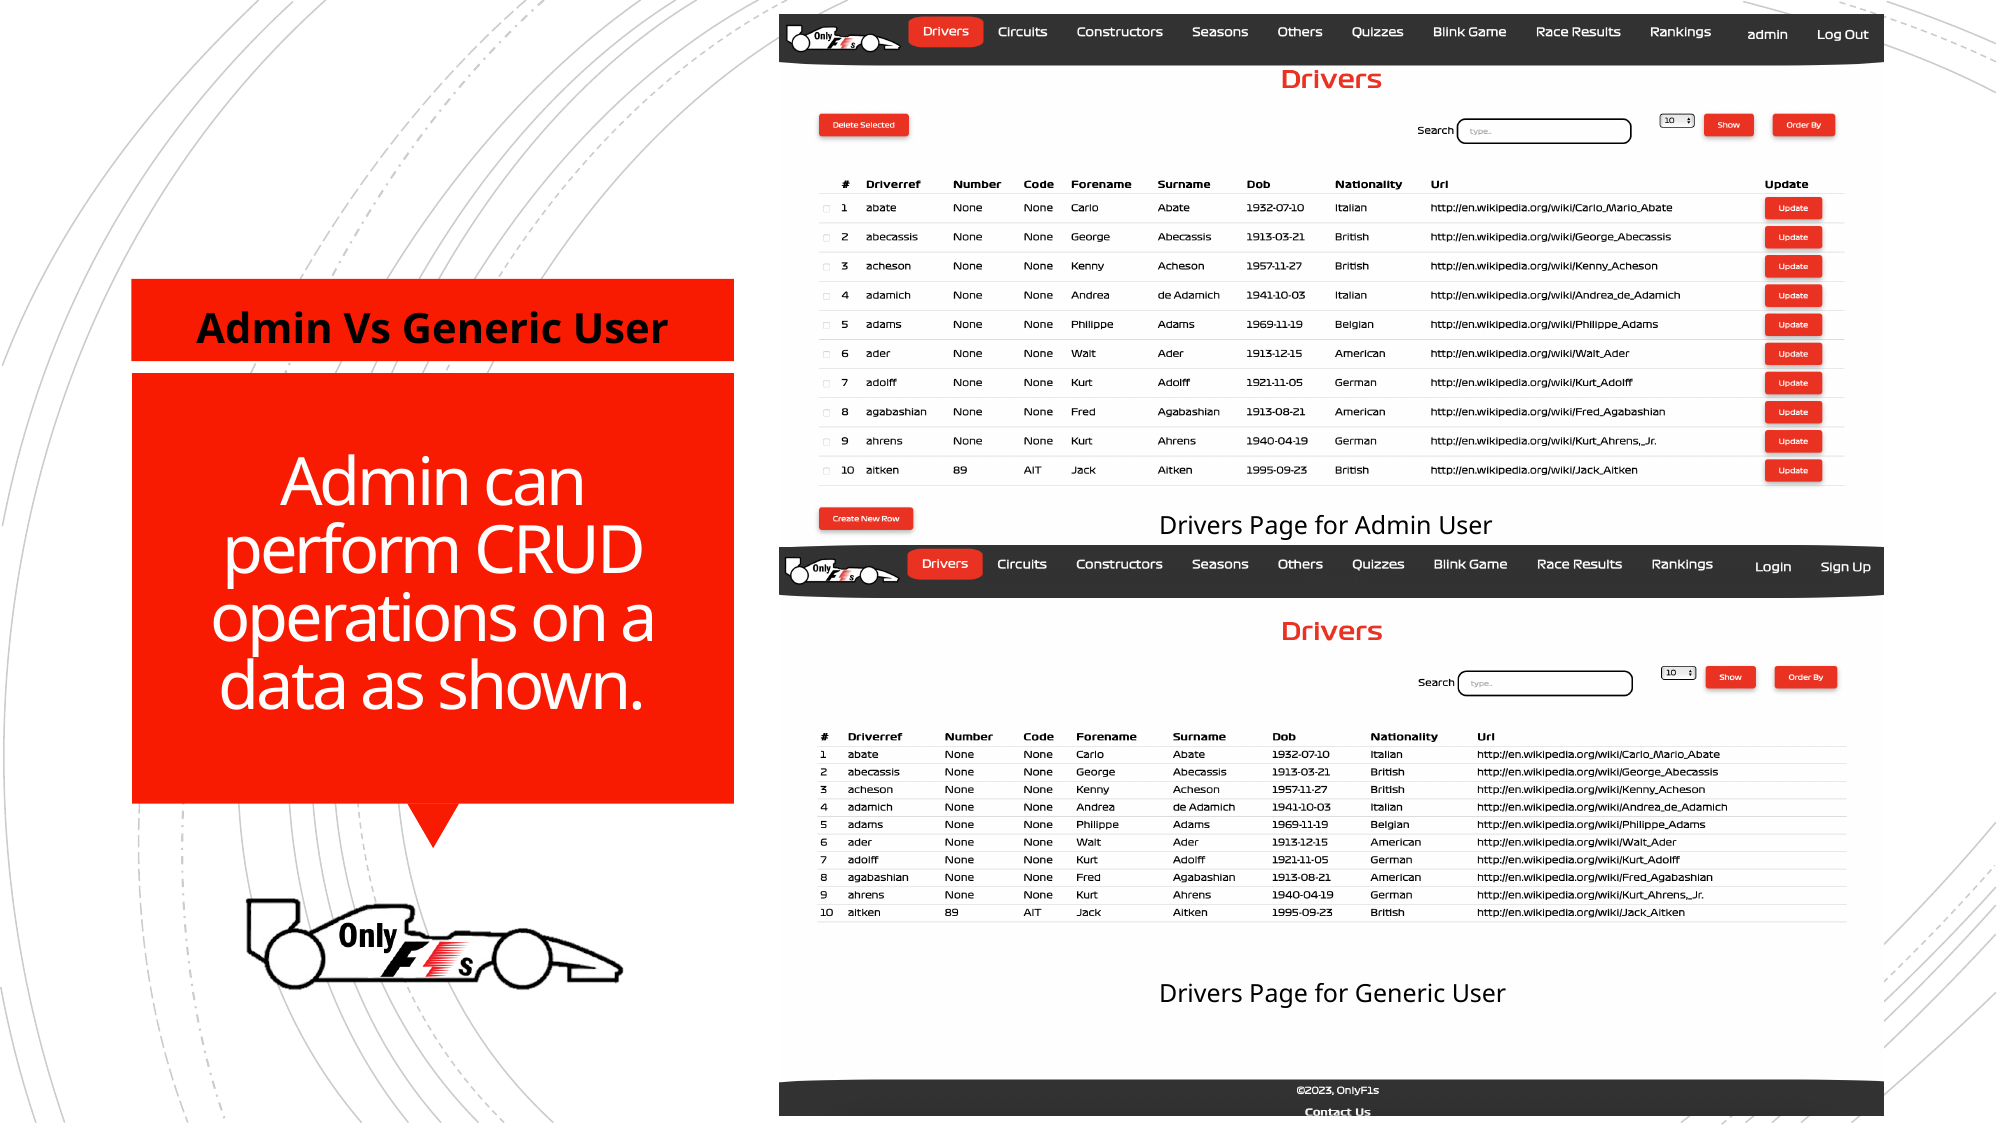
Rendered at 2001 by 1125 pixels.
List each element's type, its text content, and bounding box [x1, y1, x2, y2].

title Admin can perform CRUD operations on a data as shown. [145, 385, 720, 789]
picture [779, 547, 1885, 1116]
picture [241, 896, 625, 993]
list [779, 13, 1884, 547]
text_box Admin Vs Generic User [71, 294, 779, 359]
